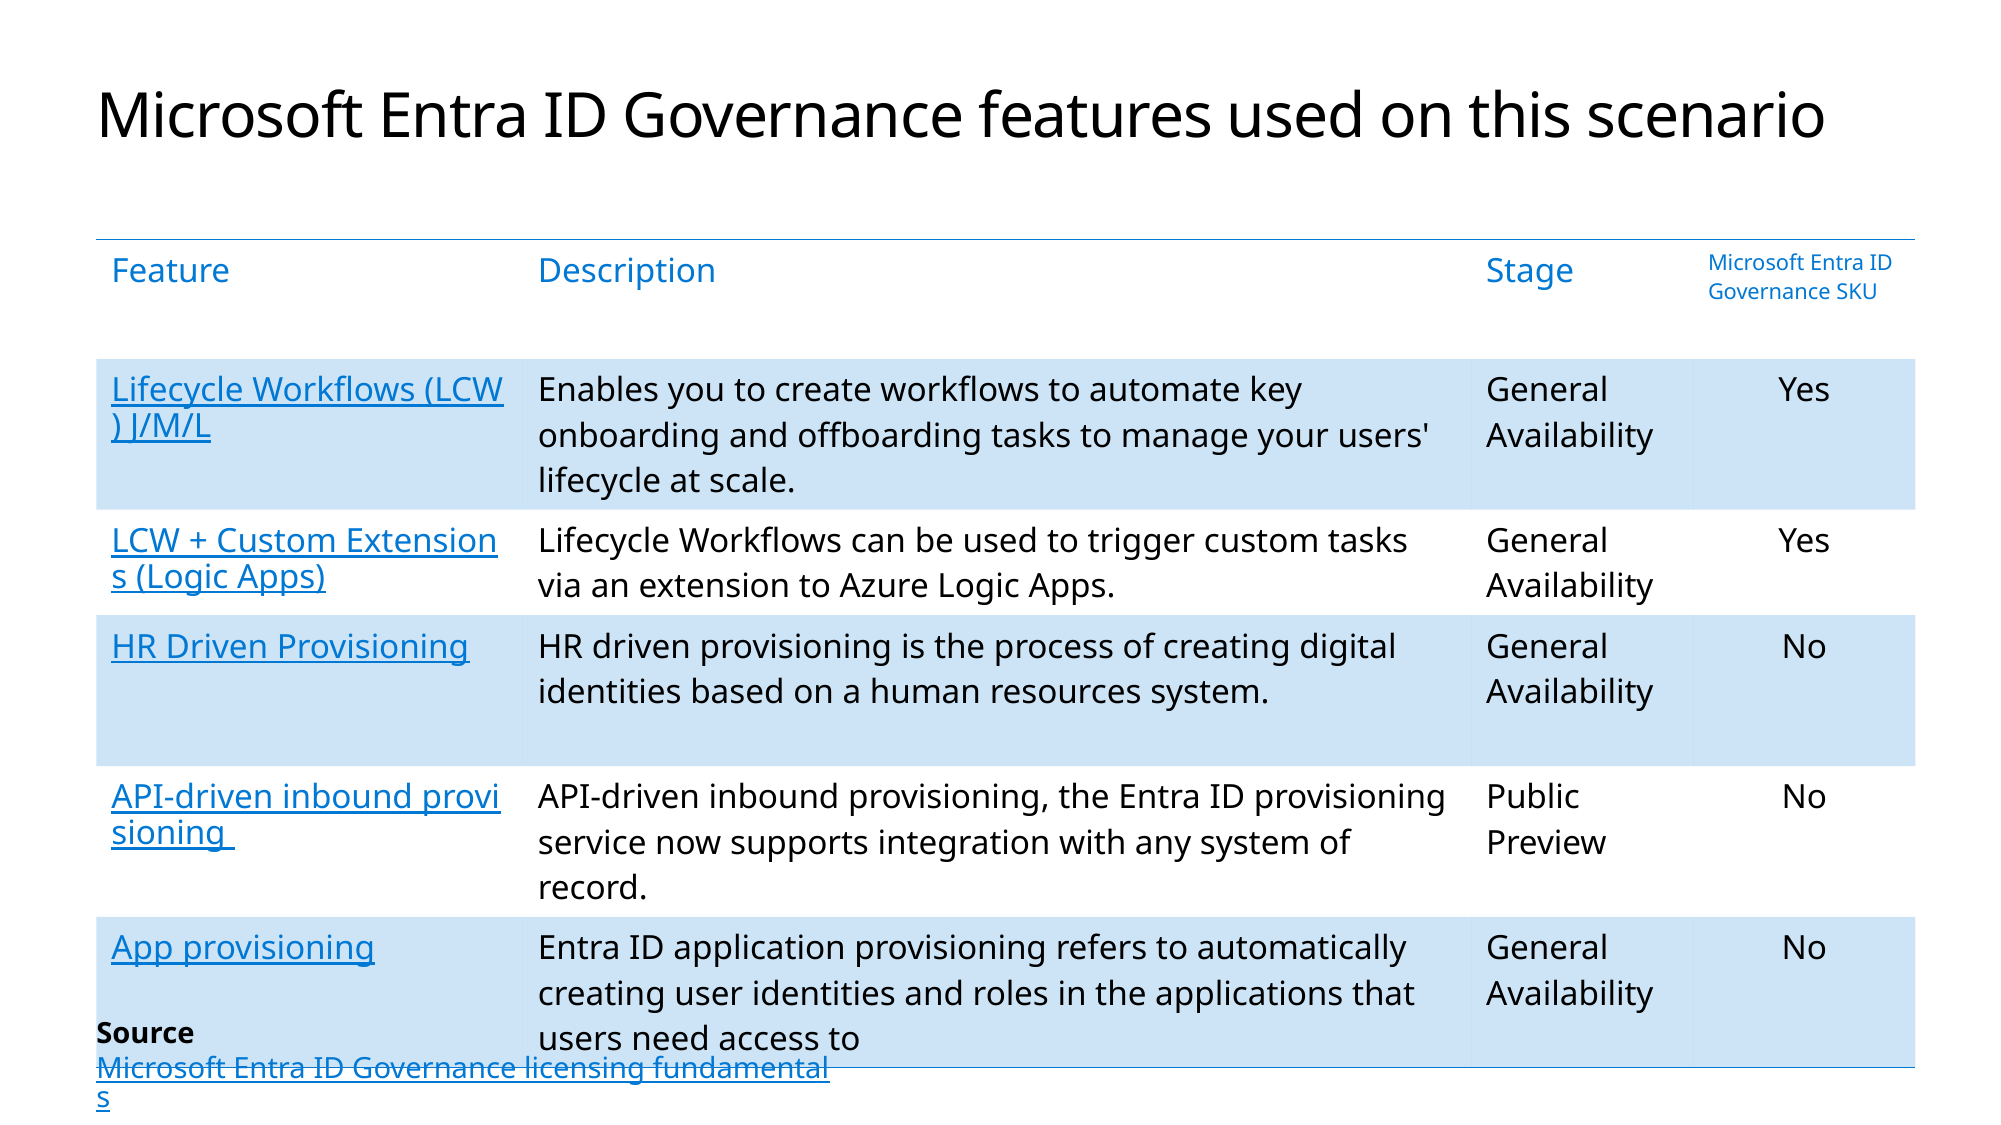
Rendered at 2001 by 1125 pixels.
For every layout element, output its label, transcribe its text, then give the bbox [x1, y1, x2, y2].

table_cell HR driven provisioning is the process of creating digital identities based on a human resources system. [523, 615, 1471, 766]
table_header Feature [96, 240, 523, 359]
table_cell API-driven inbound provisioning, the Entra ID provisioning service now supports integration with any system of record. [523, 766, 1471, 917]
table_header Description [523, 240, 1471, 359]
table_cell No [1693, 615, 1915, 766]
table_cell HR Driven Provisioning [96, 615, 523, 766]
table_cell Public Preview [1471, 766, 1693, 917]
table_cell API-driven inbound provisioning [96, 766, 523, 917]
title Microsoft Entra ID Governance features used on this scenario [96, 75, 1904, 227]
table_cell Yes [1693, 510, 1915, 615]
table_cell App provisioning [96, 917, 523, 1014]
table_cell Lifecycle Workflows (LCW) J/M/L [96, 359, 523, 510]
table_cell No [1693, 917, 1915, 1067]
table_header Microsoft Entra ID Governance SKU [1693, 240, 1915, 359]
table_cell General Availability [1471, 359, 1693, 510]
table_header Stage [1471, 240, 1693, 359]
table_cell General Availability [1471, 917, 1693, 1067]
table_cell LCW + Custom Extensions (Logic Apps) [96, 510, 523, 615]
table_cell Enables you to create workflows to automate key onboarding and offboarding tasks to manage your users' lifecycle at scale. [523, 359, 1471, 510]
text_box Source Microsoft Entra ID Governance licensing fundamentals [96, 1014, 831, 1090]
table_cell No [1693, 766, 1915, 917]
table_cell Lifecycle Workflows can be used to trigger custom tasks via an extension to Azure Logic Apps. [523, 510, 1471, 615]
table_cell General Availability [1471, 615, 1693, 766]
table_cell General Availability [1471, 510, 1693, 615]
table_cell Entra ID application provisioning refers to automatically creating user identities and roles in the applications that users need access to [523, 917, 1471, 1067]
table_cell Yes [1693, 359, 1915, 510]
